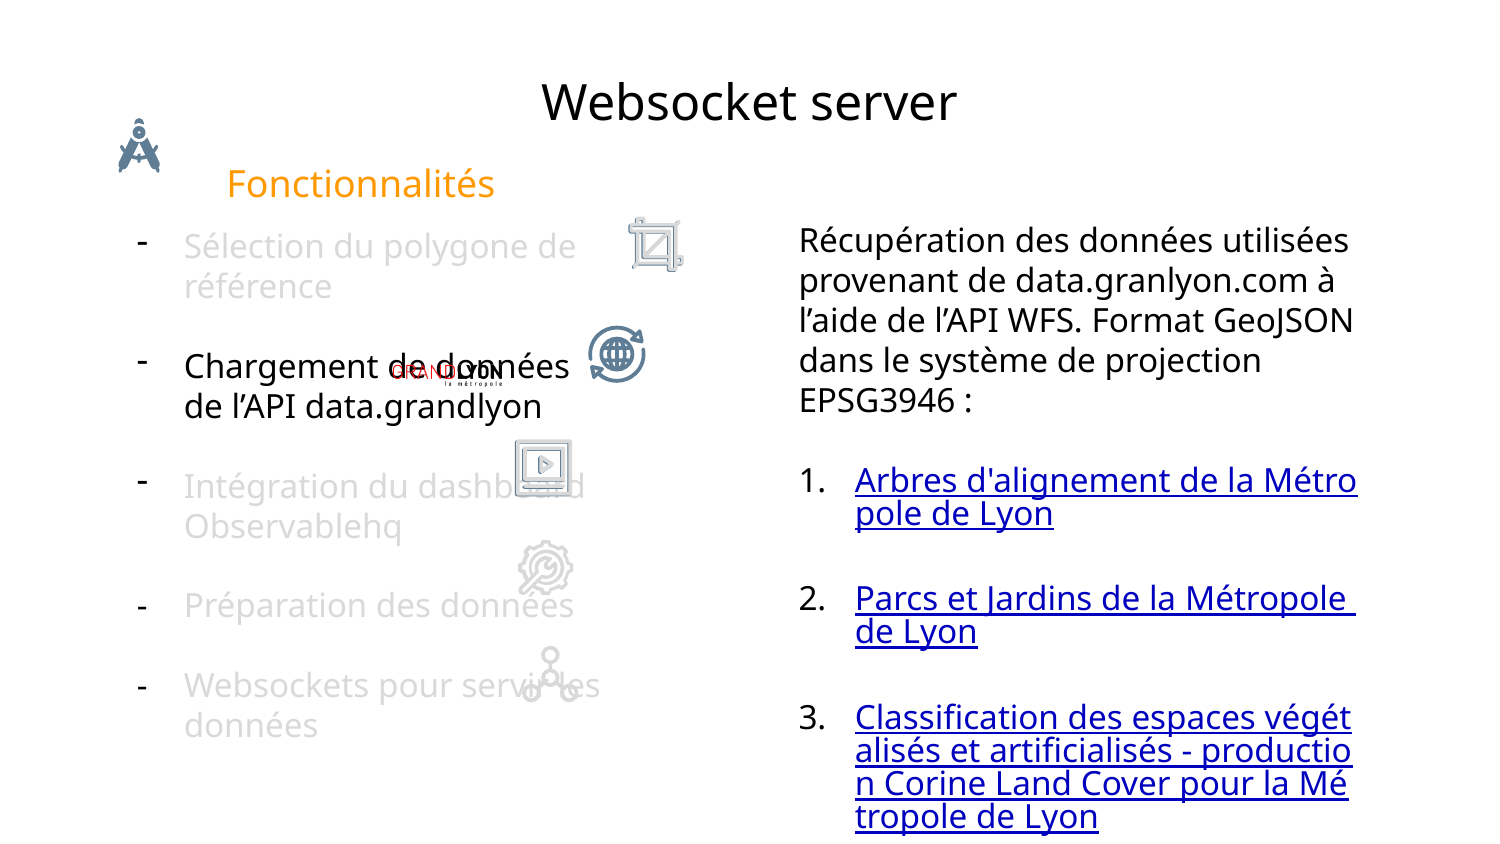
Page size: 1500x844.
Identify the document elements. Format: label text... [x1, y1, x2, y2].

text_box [515, 438, 573, 496]
text_box [518, 540, 574, 596]
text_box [117, 117, 161, 174]
text_box Récupération des données utilisées provenant de data.granlyon.com à l’aide de l’API WFS. Format GeoJSON dans le système de projection EPSG3946 : Arbres d'alignement de la Métropole de Lyon Parcs et Jardins de la Métropole de Lyon Classification des espaces végétalisés et artificialisés - production Corine Land Cover pour la Métropole de Lyon [798, 219, 1360, 694]
subtitle Sélection du polygone de référence Chargement de données de l’API data.grandlyon Intégration du dashboard Observablehq Préparation des données Websockets pour servir les données [136, 225, 608, 655]
title Fonctionnalités [177, 147, 545, 217]
title Websocket server [115, 43, 1385, 131]
text_box [522, 645, 579, 703]
picture [390, 318, 505, 434]
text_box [586, 325, 648, 384]
text_box [629, 216, 684, 272]
